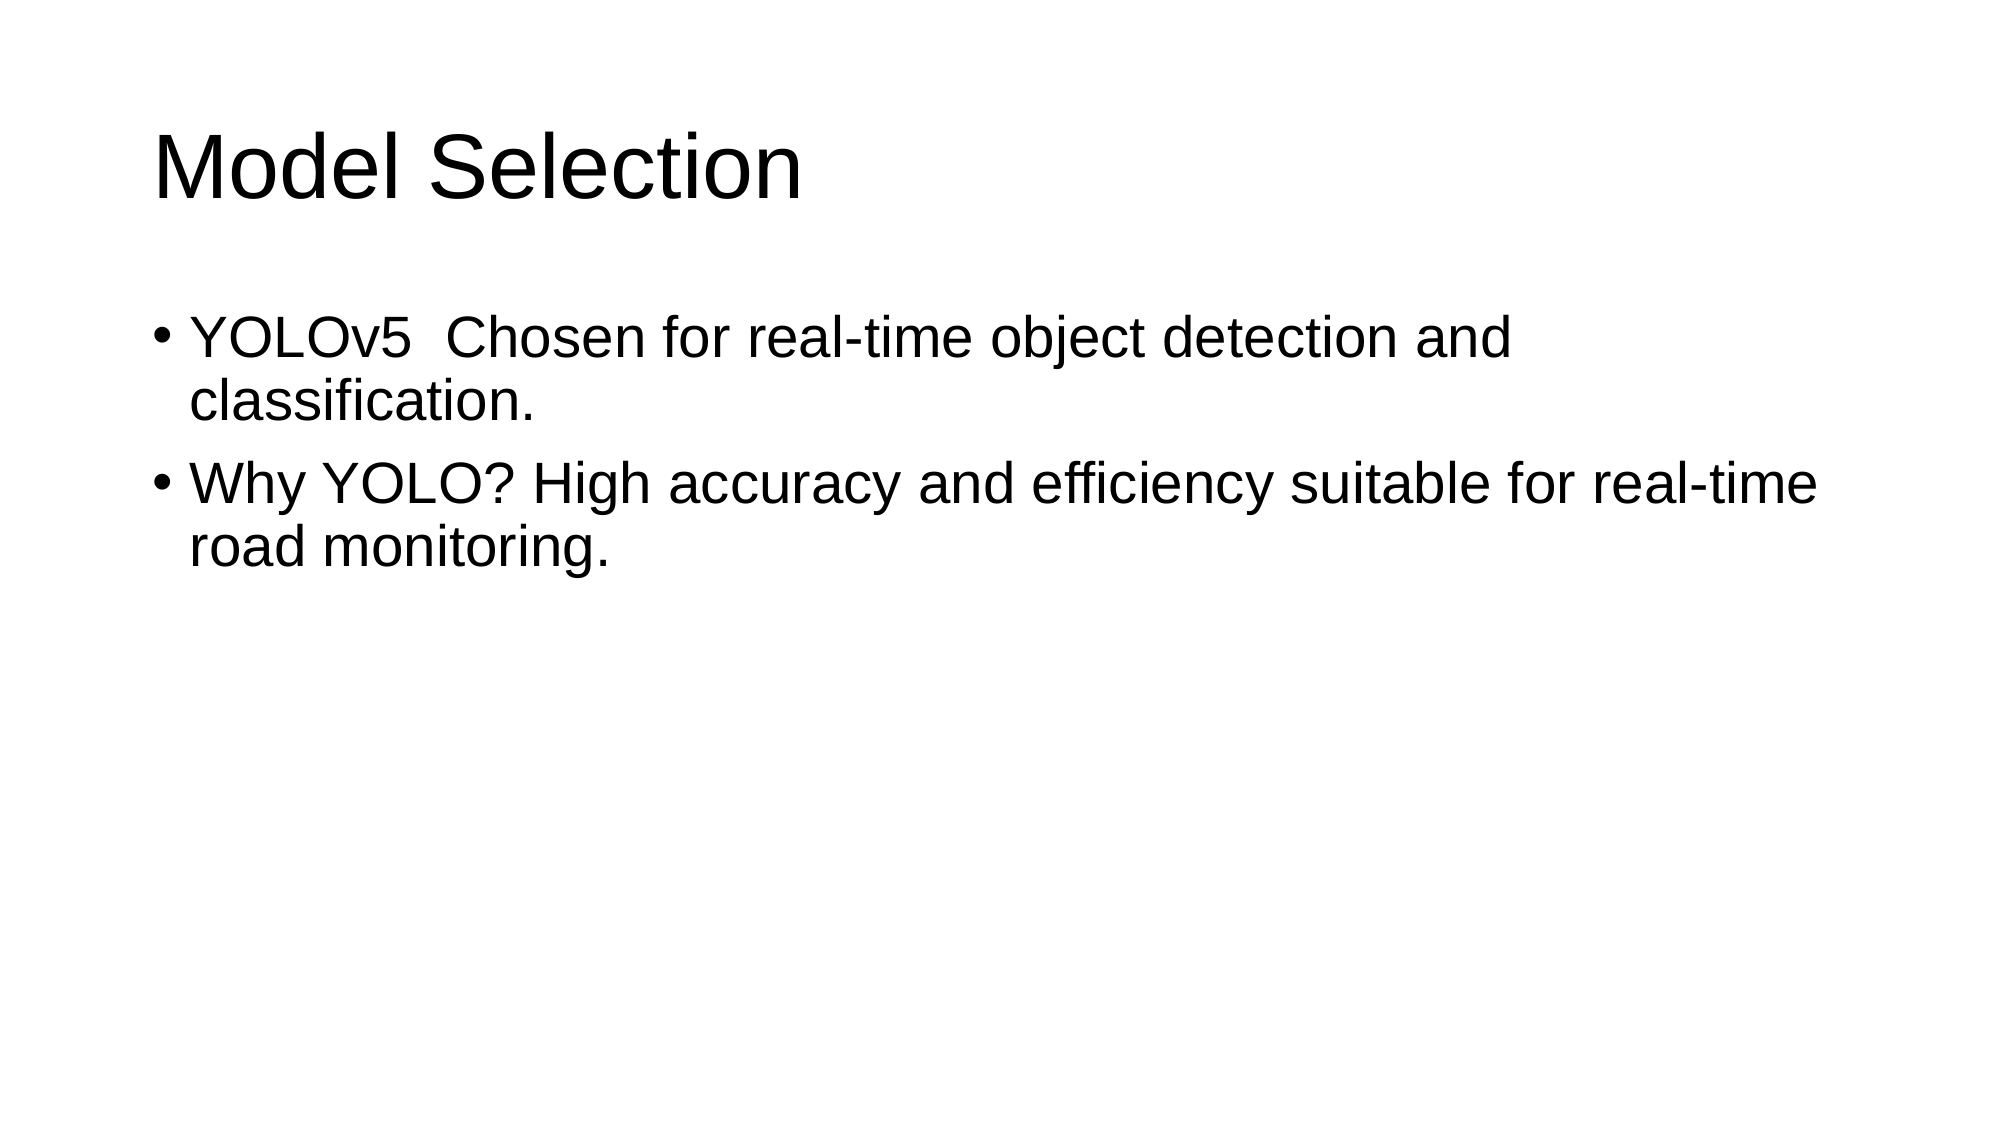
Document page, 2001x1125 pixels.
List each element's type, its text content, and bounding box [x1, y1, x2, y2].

list YOLOv5 Chosen for real-time object detection and classification. Why YOLO? High accuracy and efficiency suitable for real-time road monitoring. [137, 299, 1863, 1014]
title Model Selection [137, 59, 1863, 278]
